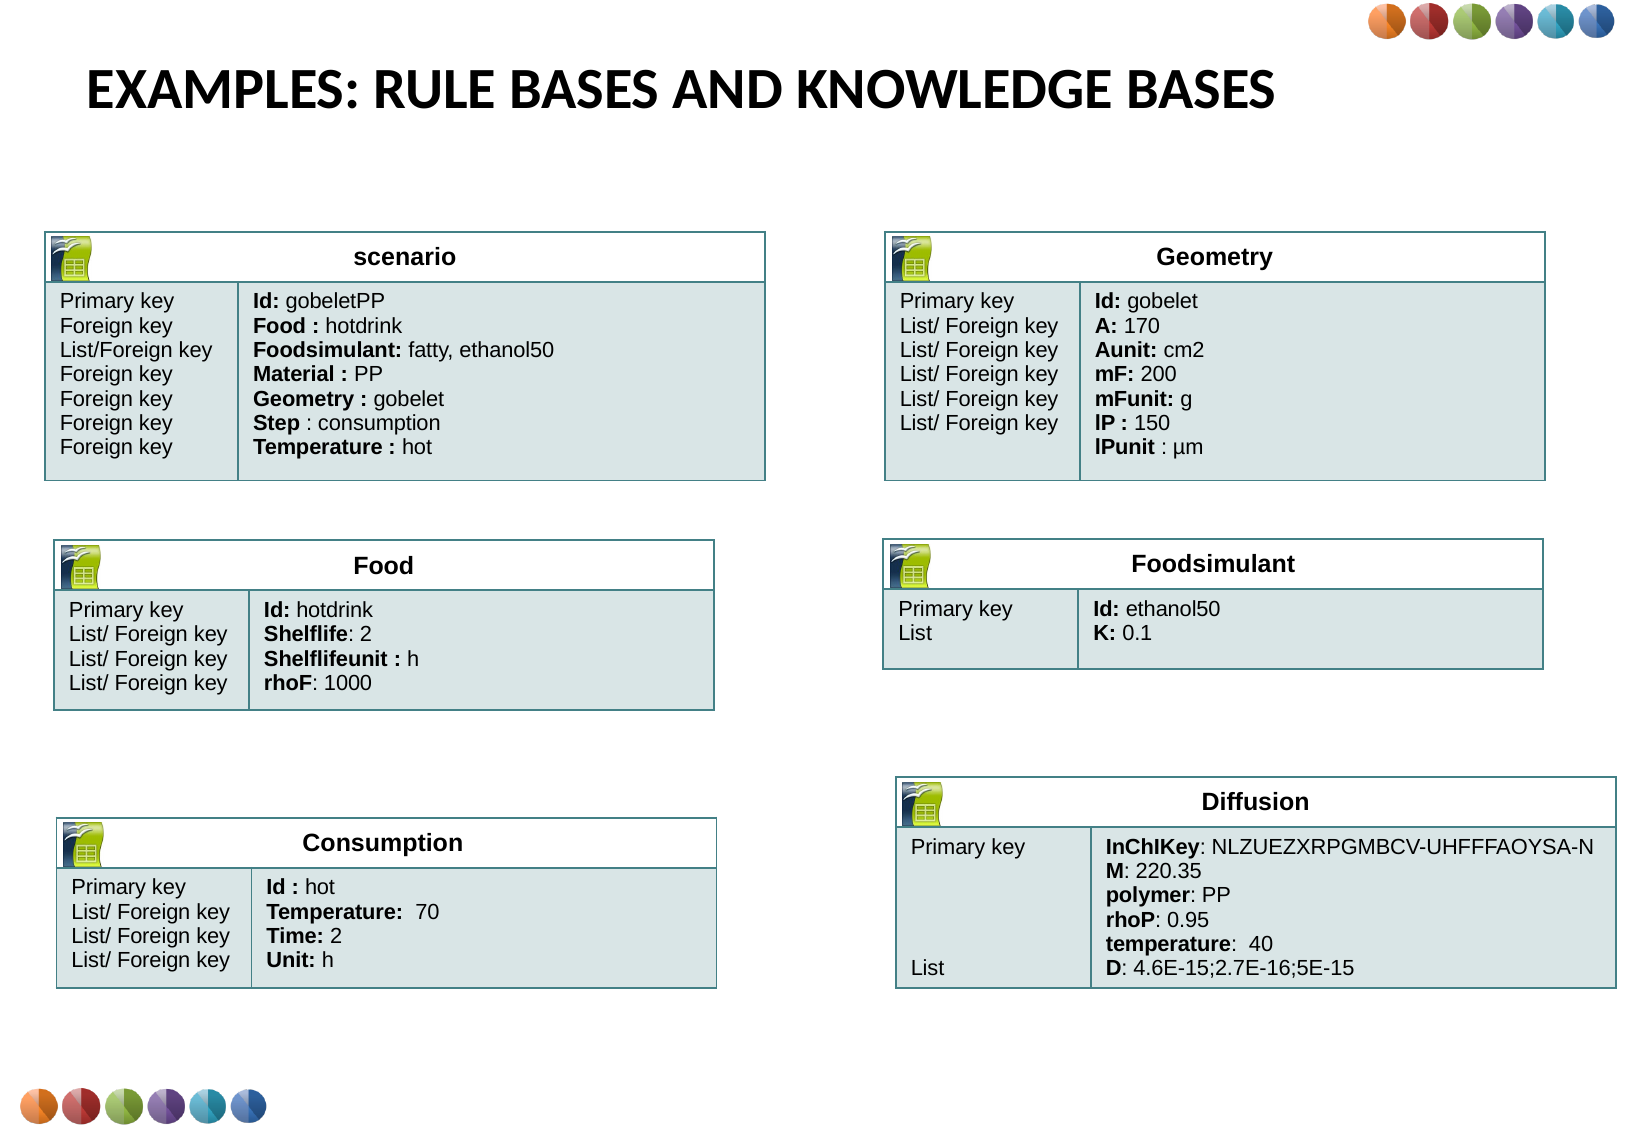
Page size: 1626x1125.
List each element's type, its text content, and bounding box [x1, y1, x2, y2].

table_cell Primary key List [884, 590, 1077, 668]
table_cell Primary key List/ Foreign key List/ Foreign key List/ Foreign key [57, 869, 251, 987]
table_header scenario [46, 233, 764, 281]
picture [1367, 2, 1615, 40]
table_cell Id: gobelet A: 170 Aunit: cm2 mF: 200 mFunit: g lP : 150 lPunit : µm [1081, 283, 1544, 480]
table_cell Primary key List/ Foreign key List/ Foreign key List/ Foreign key List/ Foreign key List/ Foreign key [886, 283, 1079, 480]
picture [19, 1087, 267, 1125]
picture [890, 543, 931, 588]
text_box EXAMPLES: RULE BASES AND KNOWLEDGE BASES [71, 42, 1380, 128]
table_cell Id : hot Temperature: 70 Time: 2 Unit: h [252, 869, 716, 987]
picture [51, 236, 92, 281]
picture [60, 545, 102, 589]
picture [902, 781, 943, 826]
picture [891, 236, 933, 281]
table_cell Id: hotdrink Shelflife: 2 Shelflifeunit : h rhoF: 1000 [250, 591, 713, 709]
table_cell InChIKey: NLZUEZXRPGMBCV-UHFFFAOYSA-N M: 220.35 polymer: PP rhoP: 0.95 temperature: 40 D: 4.6E-15;2.7E-16;5E-15 [1092, 828, 1615, 987]
table_header Foodsimulant [884, 540, 1542, 588]
table_header Food [55, 541, 713, 589]
table_header Geometry [886, 233, 1544, 281]
table_cell Primary key Foreign key List/Foreign key Foreign key Foreign key Foreign key Foreign key [46, 283, 237, 480]
table_cell Id: gobeletPP Food : hotdrink Foodsimulant: fatty, ethanol50 Material : PP Geometry : gobelet Step : consumption Temperature : hot [239, 283, 764, 480]
table_header Consumption [57, 819, 716, 867]
picture [63, 822, 104, 867]
table_cell Primary key List [897, 828, 1090, 987]
table_header Diffusion [897, 778, 1615, 826]
table_cell Id: ethanol50 K: 0.1 [1079, 590, 1542, 668]
table_cell Primary key List/ Foreign key List/ Foreign key List/ Foreign key [55, 591, 248, 709]
